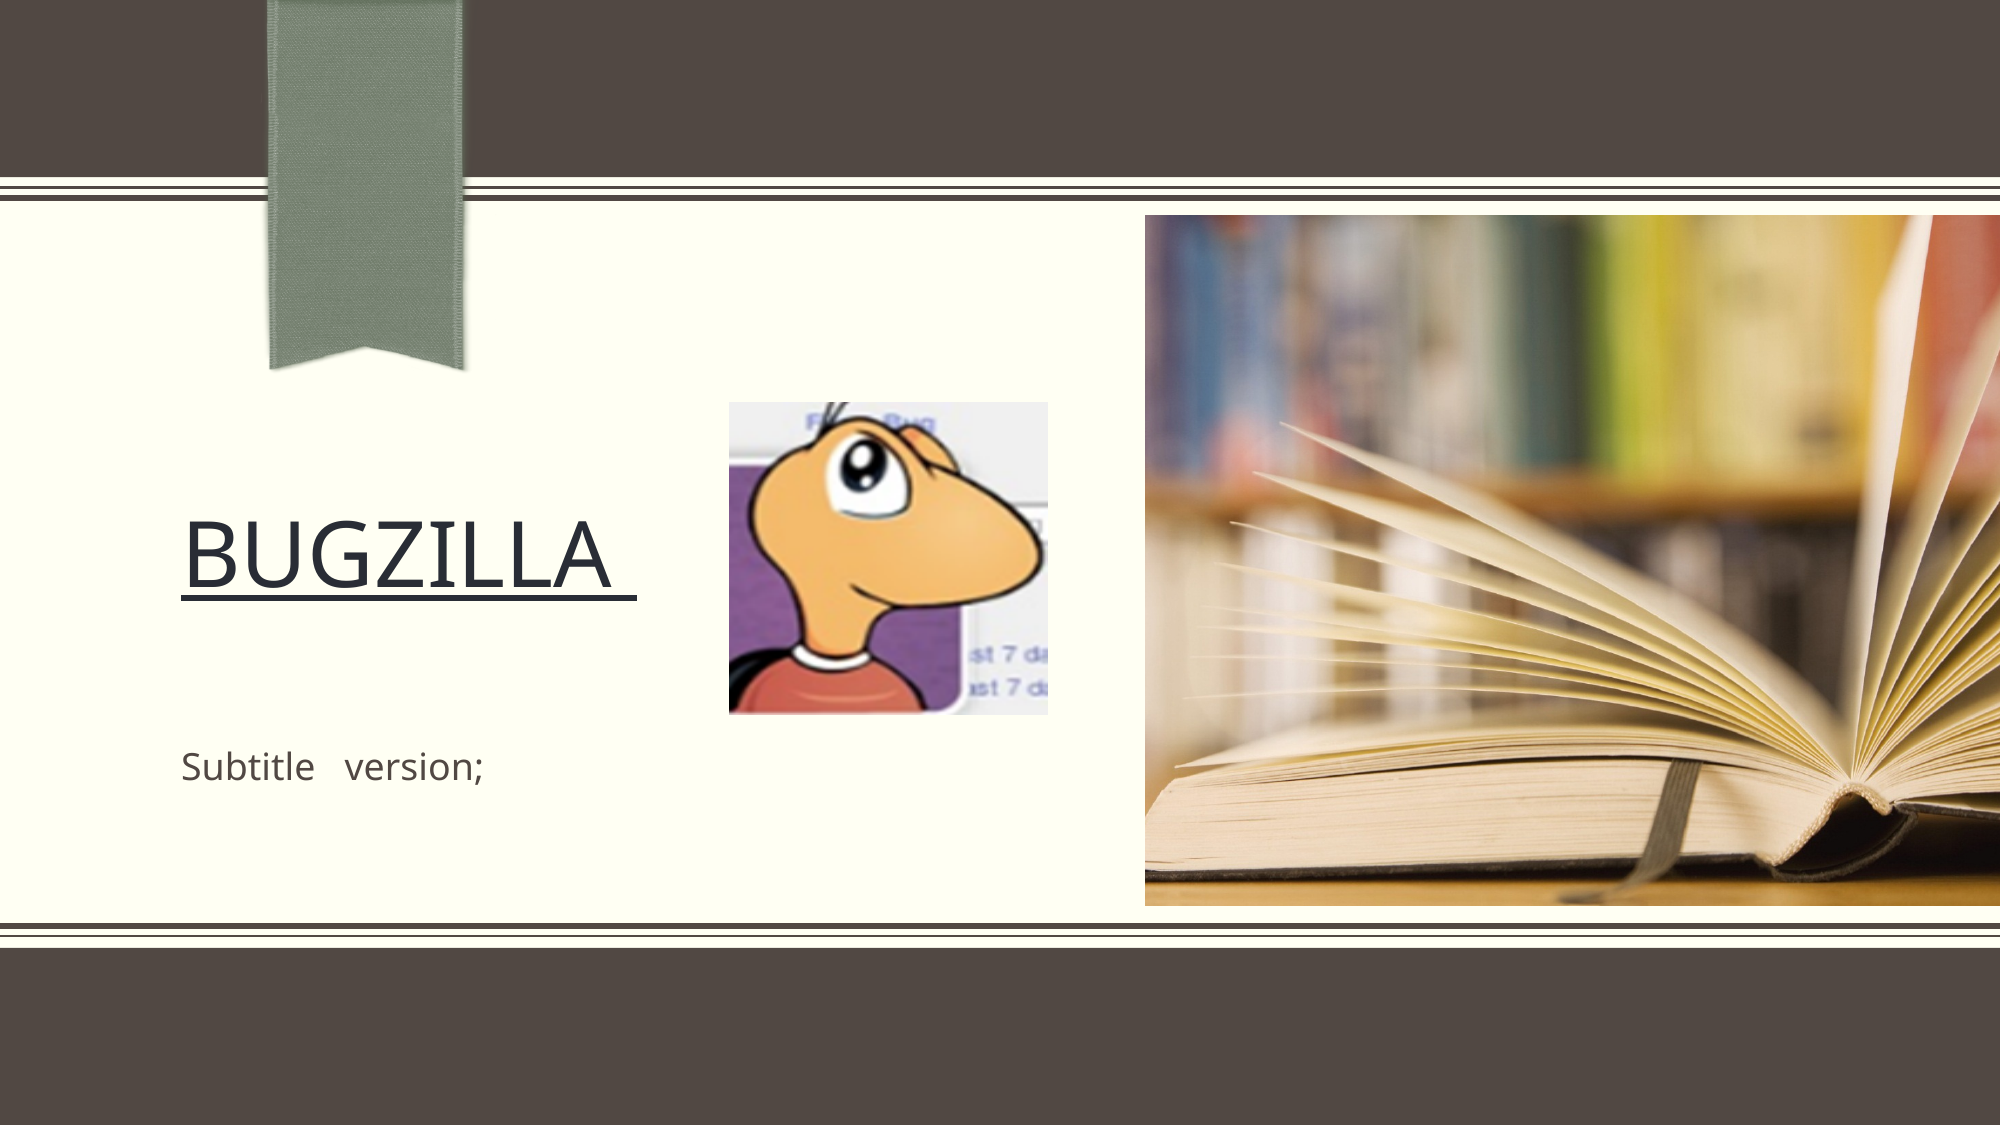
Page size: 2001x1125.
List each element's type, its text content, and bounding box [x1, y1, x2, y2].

picture [1145, 214, 2000, 906]
title BUGZILLA [181, 376, 1122, 740]
picture [729, 402, 1048, 715]
subtitle Subtitle version; [181, 740, 1122, 897]
